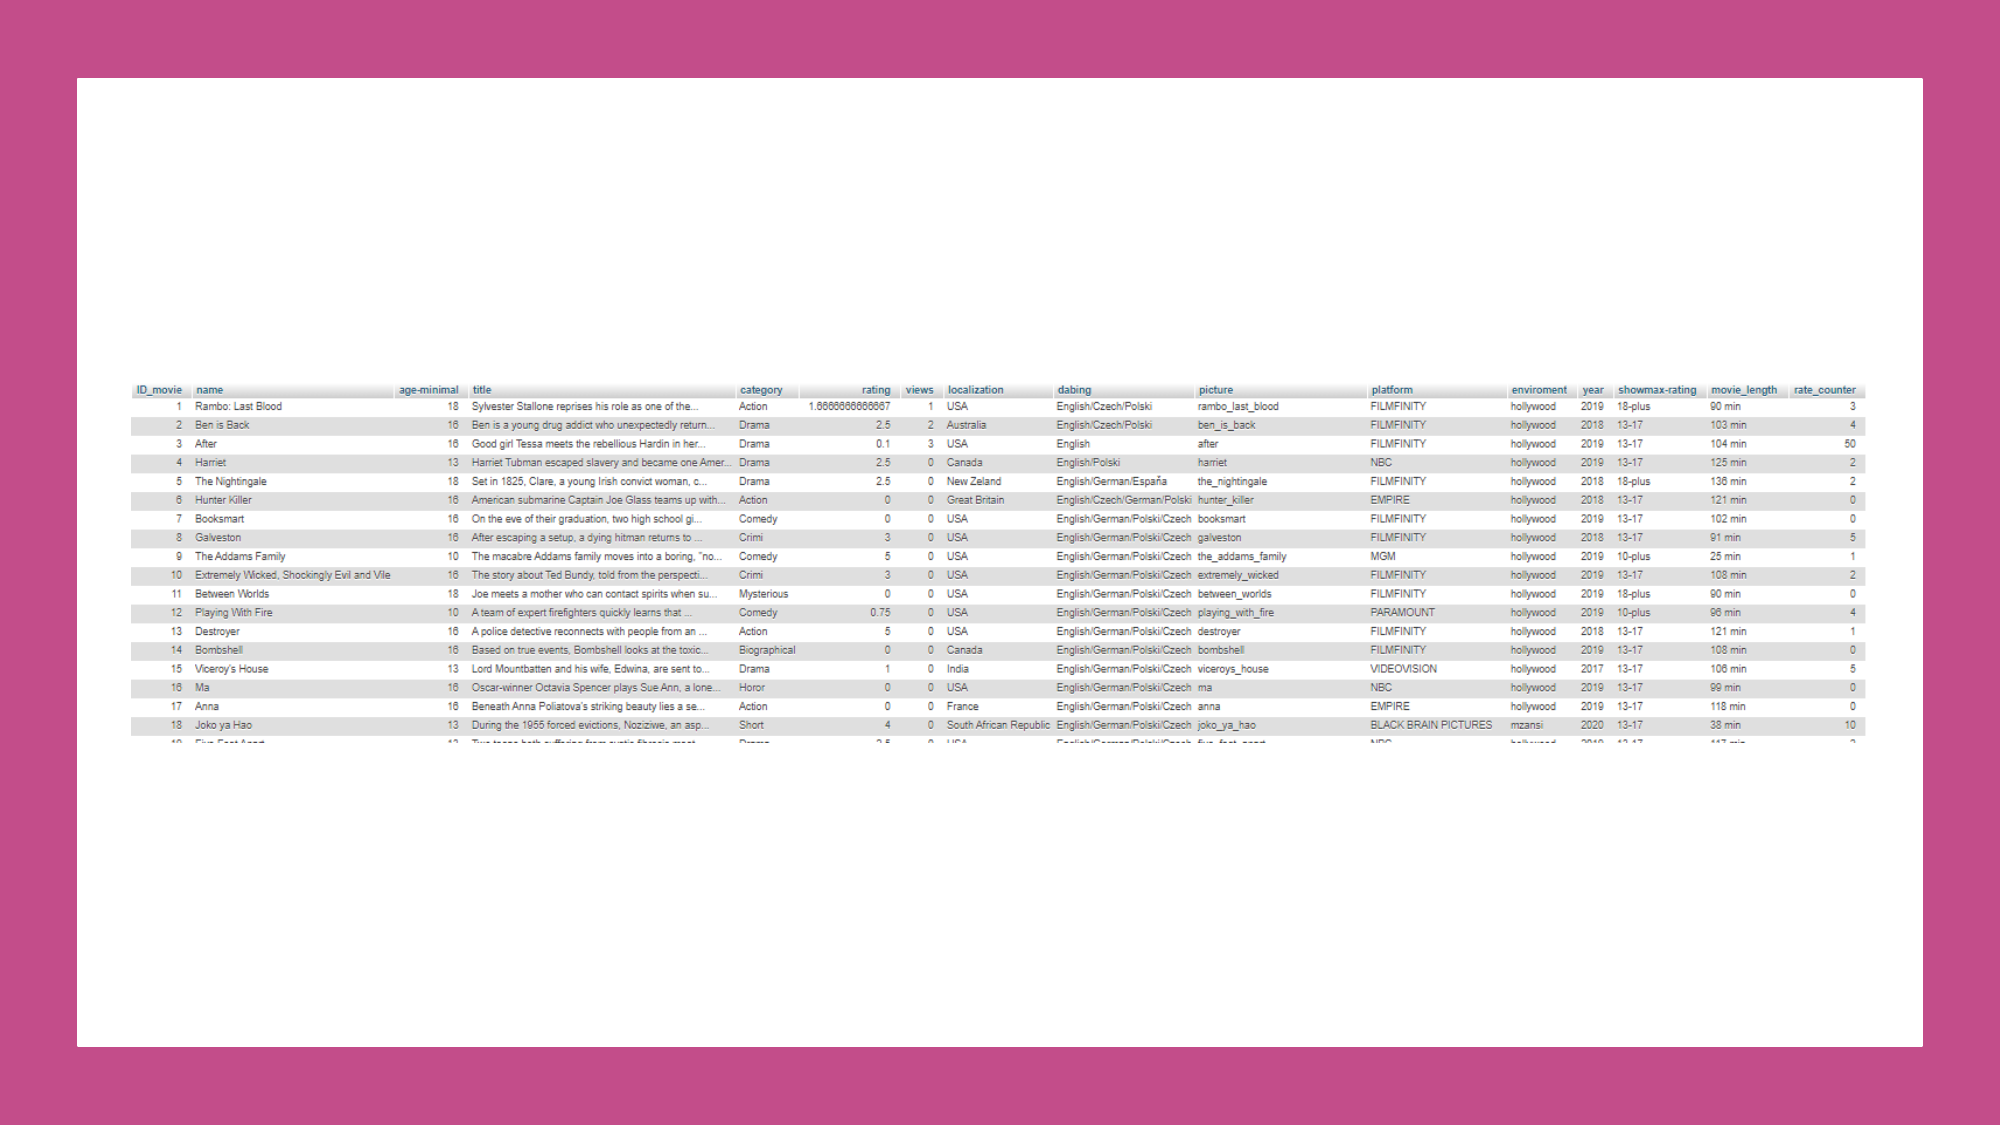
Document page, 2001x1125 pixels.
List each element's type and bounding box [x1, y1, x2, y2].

list [131, 382, 1869, 743]
text_box [0, 0, 2000, 1125]
text_box [77, 78, 1923, 1047]
